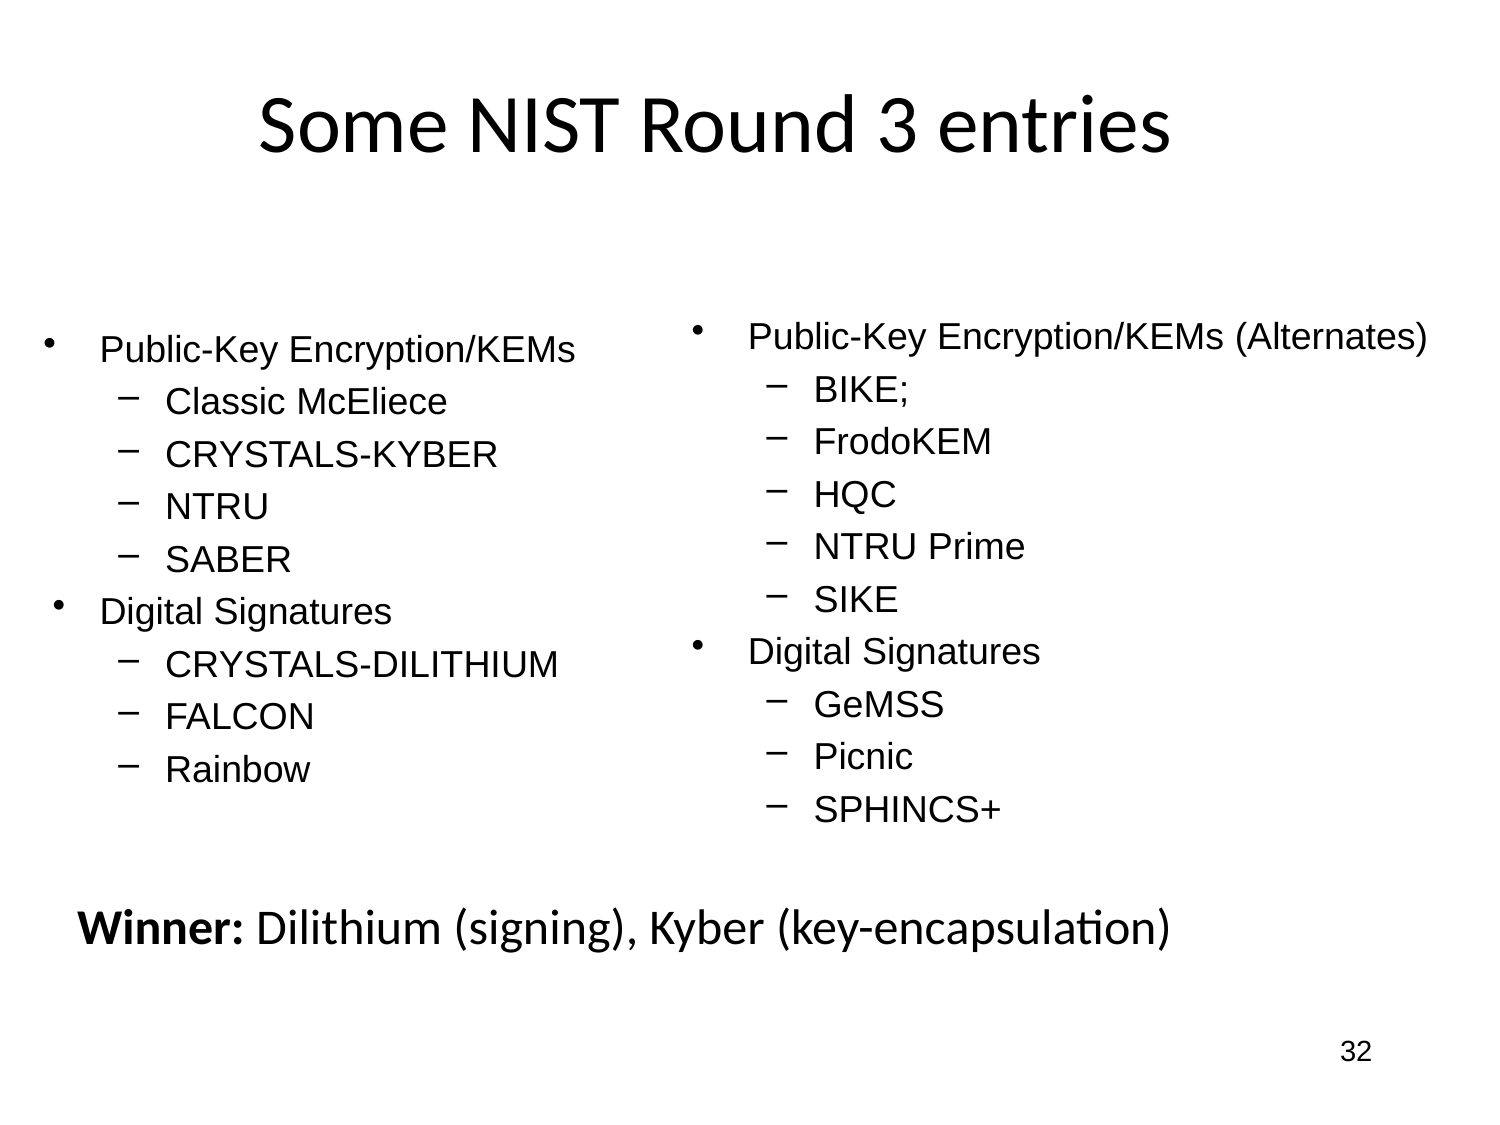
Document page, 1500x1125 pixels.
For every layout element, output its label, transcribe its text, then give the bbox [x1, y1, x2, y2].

title Some NIST Round 3 entries [18, 37, 1432, 201]
text_box Winner: Dilithium (signing), Kyber (key-encapsulation) [62, 887, 1338, 963]
text_box [508, 129, 559, 180]
text_box Public-Key Encryption/KEMs (Alternates) BIKE; FrodoKEM HQC NTRU Prime SIKE Digital Signatures GeMSS Picnic SPHINCS+ [676, 304, 1463, 875]
text_box Public-Key Encryption/KEMs Classic McEliece CRYSTALS-KYBER NTRU SABER Digital Signatures CRYSTALS-DILITHIUM FALCON Rainbow [28, 317, 700, 888]
slide_number 32 [1074, 1024, 1388, 1101]
